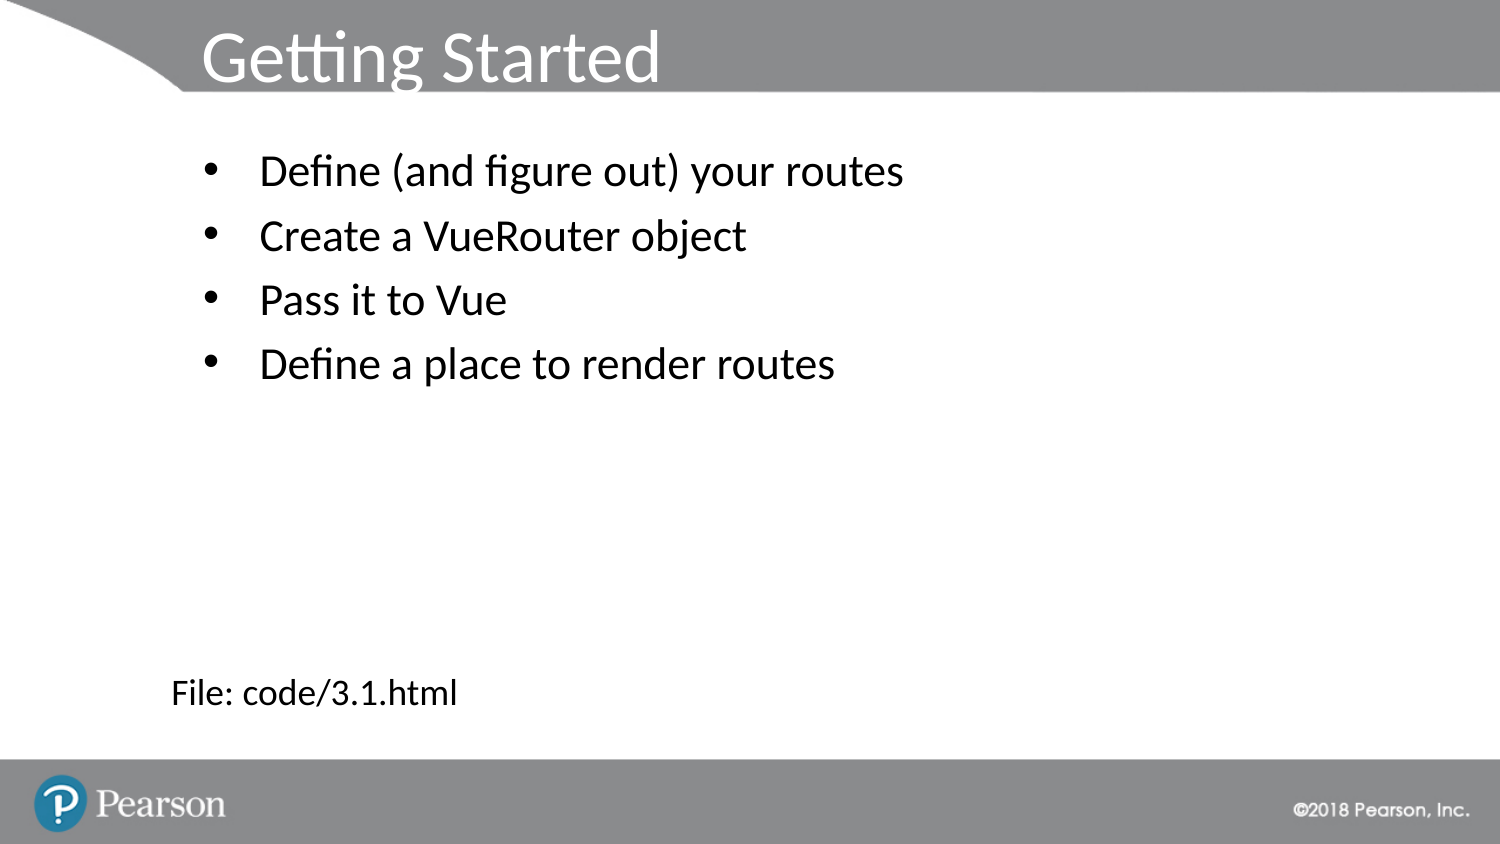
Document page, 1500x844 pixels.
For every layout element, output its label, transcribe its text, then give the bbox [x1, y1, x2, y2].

list Define (and figure out) your routes Create a VueRouter object Pass it to Vue Define a place to render routes [188, 133, 1425, 716]
title Getting Started [186, 0, 1425, 92]
picture [0, 0, 1500, 844]
text_box File: code/3.1.html [156, 660, 957, 721]
